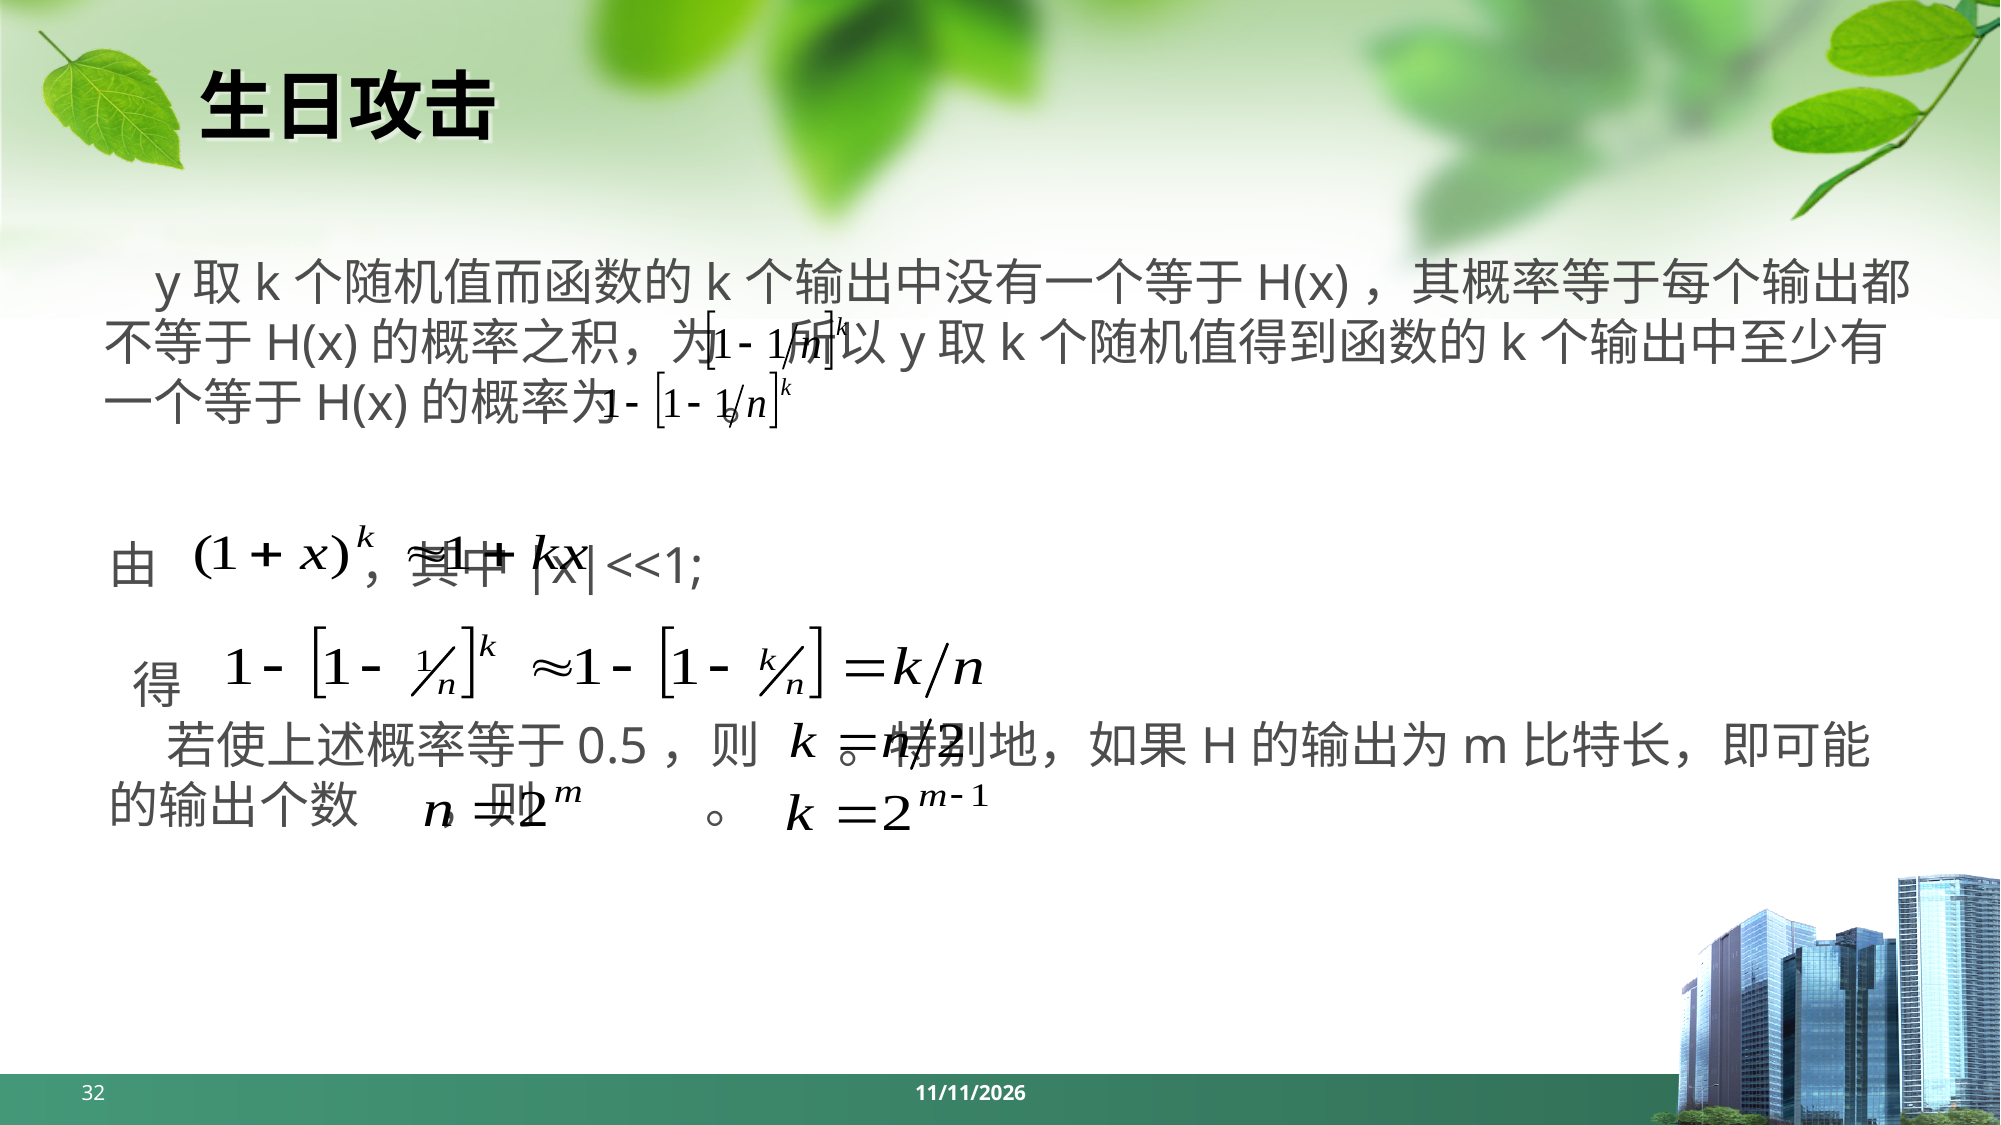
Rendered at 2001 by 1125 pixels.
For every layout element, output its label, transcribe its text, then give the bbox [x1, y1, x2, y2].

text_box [699, 306, 859, 377]
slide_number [900, 1072, 1367, 1113]
slide_number 32 [66, 1072, 184, 1113]
text_box y取k个随机值而函数的k个输出中没有一个等于H(x)，其概率等于每个输出都不等于H(x)的概率之积，为 所以y取k个随机值得到函数的k个输出中至少有一个等于H(x)的概率为 。 [88, 243, 1934, 439]
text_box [598, 368, 802, 435]
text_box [93, 511, 1906, 845]
picture [0, 0, 2000, 319]
title 生日攻击 [183, 57, 1767, 150]
